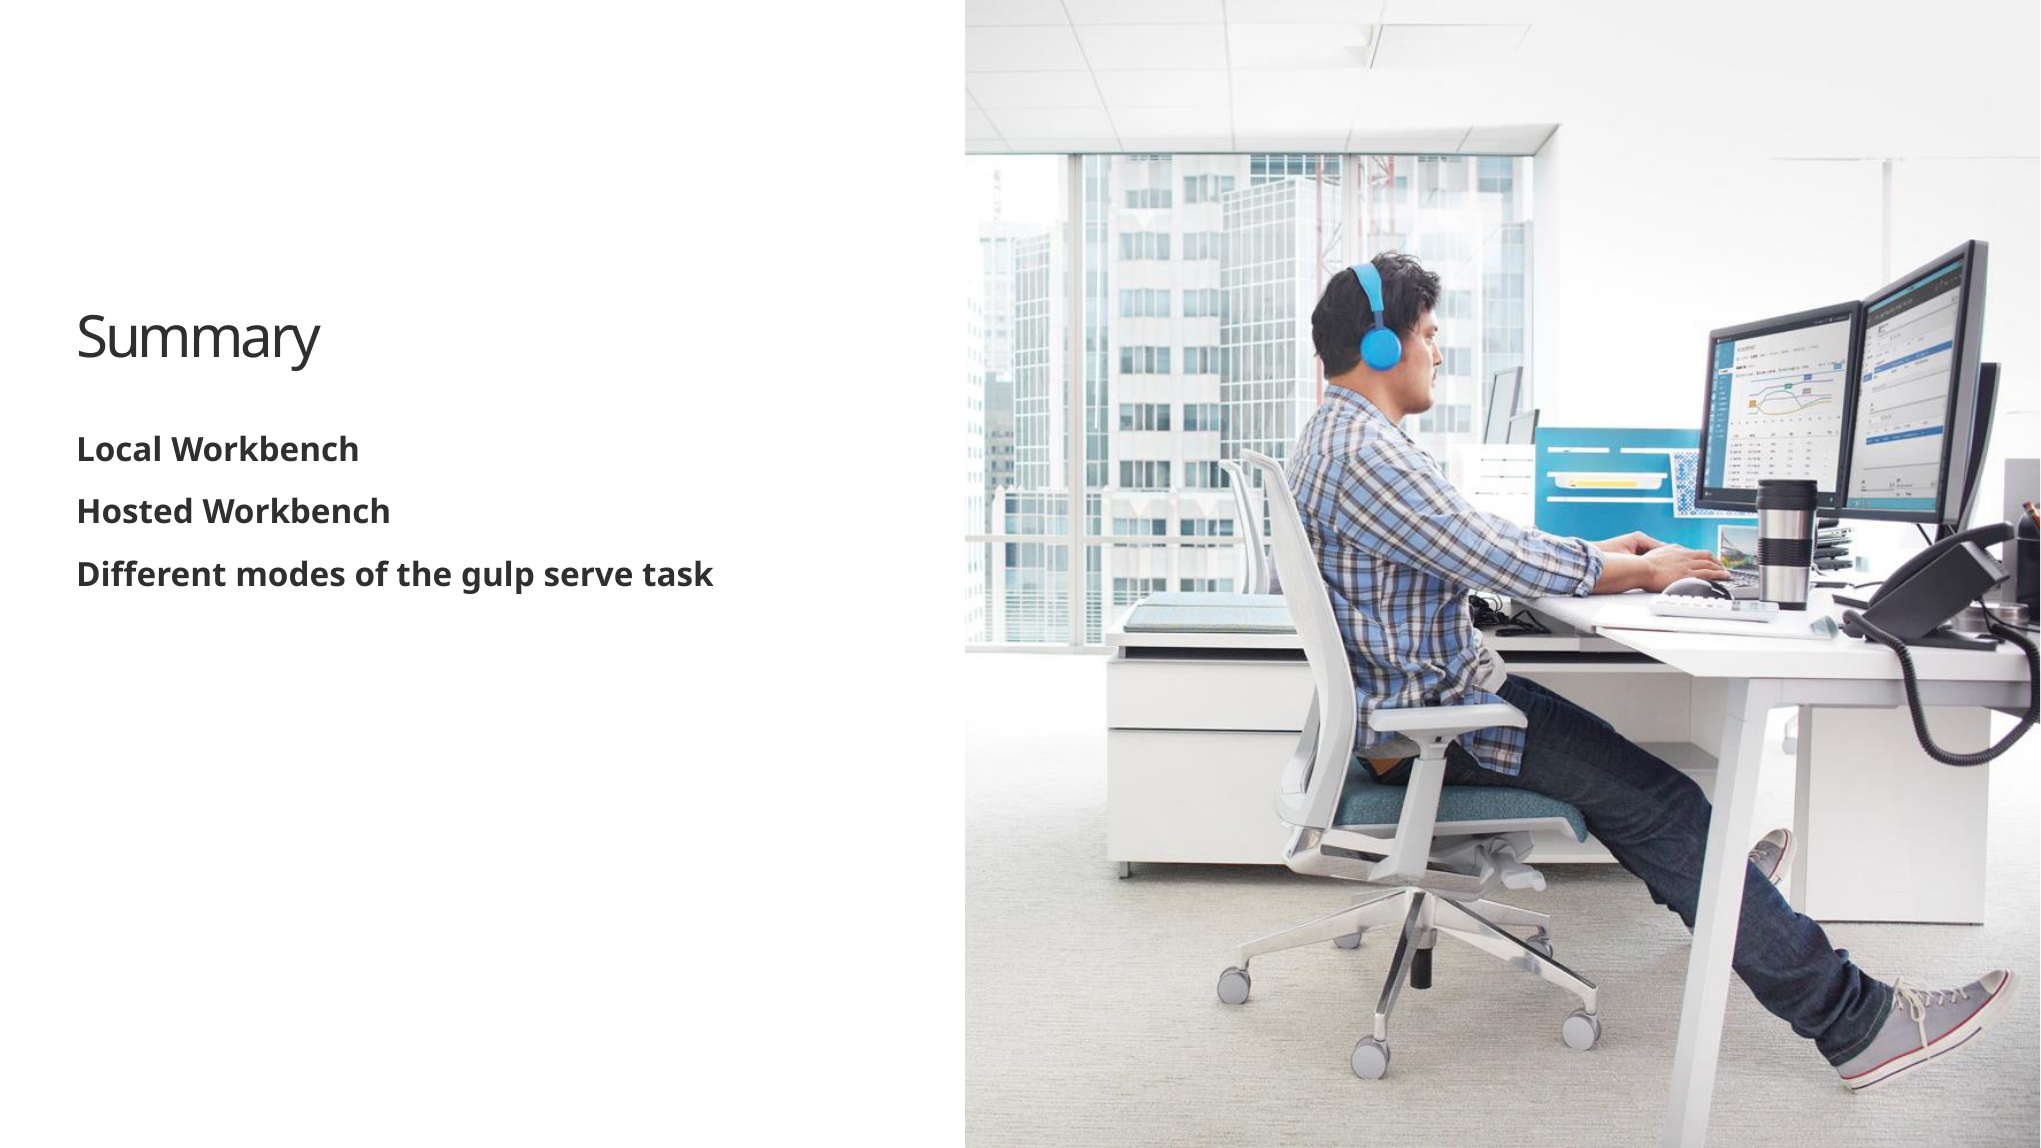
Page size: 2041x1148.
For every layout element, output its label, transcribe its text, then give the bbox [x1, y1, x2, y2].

text_box Local Workbench Hosted Workbench Different modes of the gulp serve task [76, 430, 771, 593]
title Summary [76, 302, 965, 370]
picture [965, 0, 2041, 1148]
